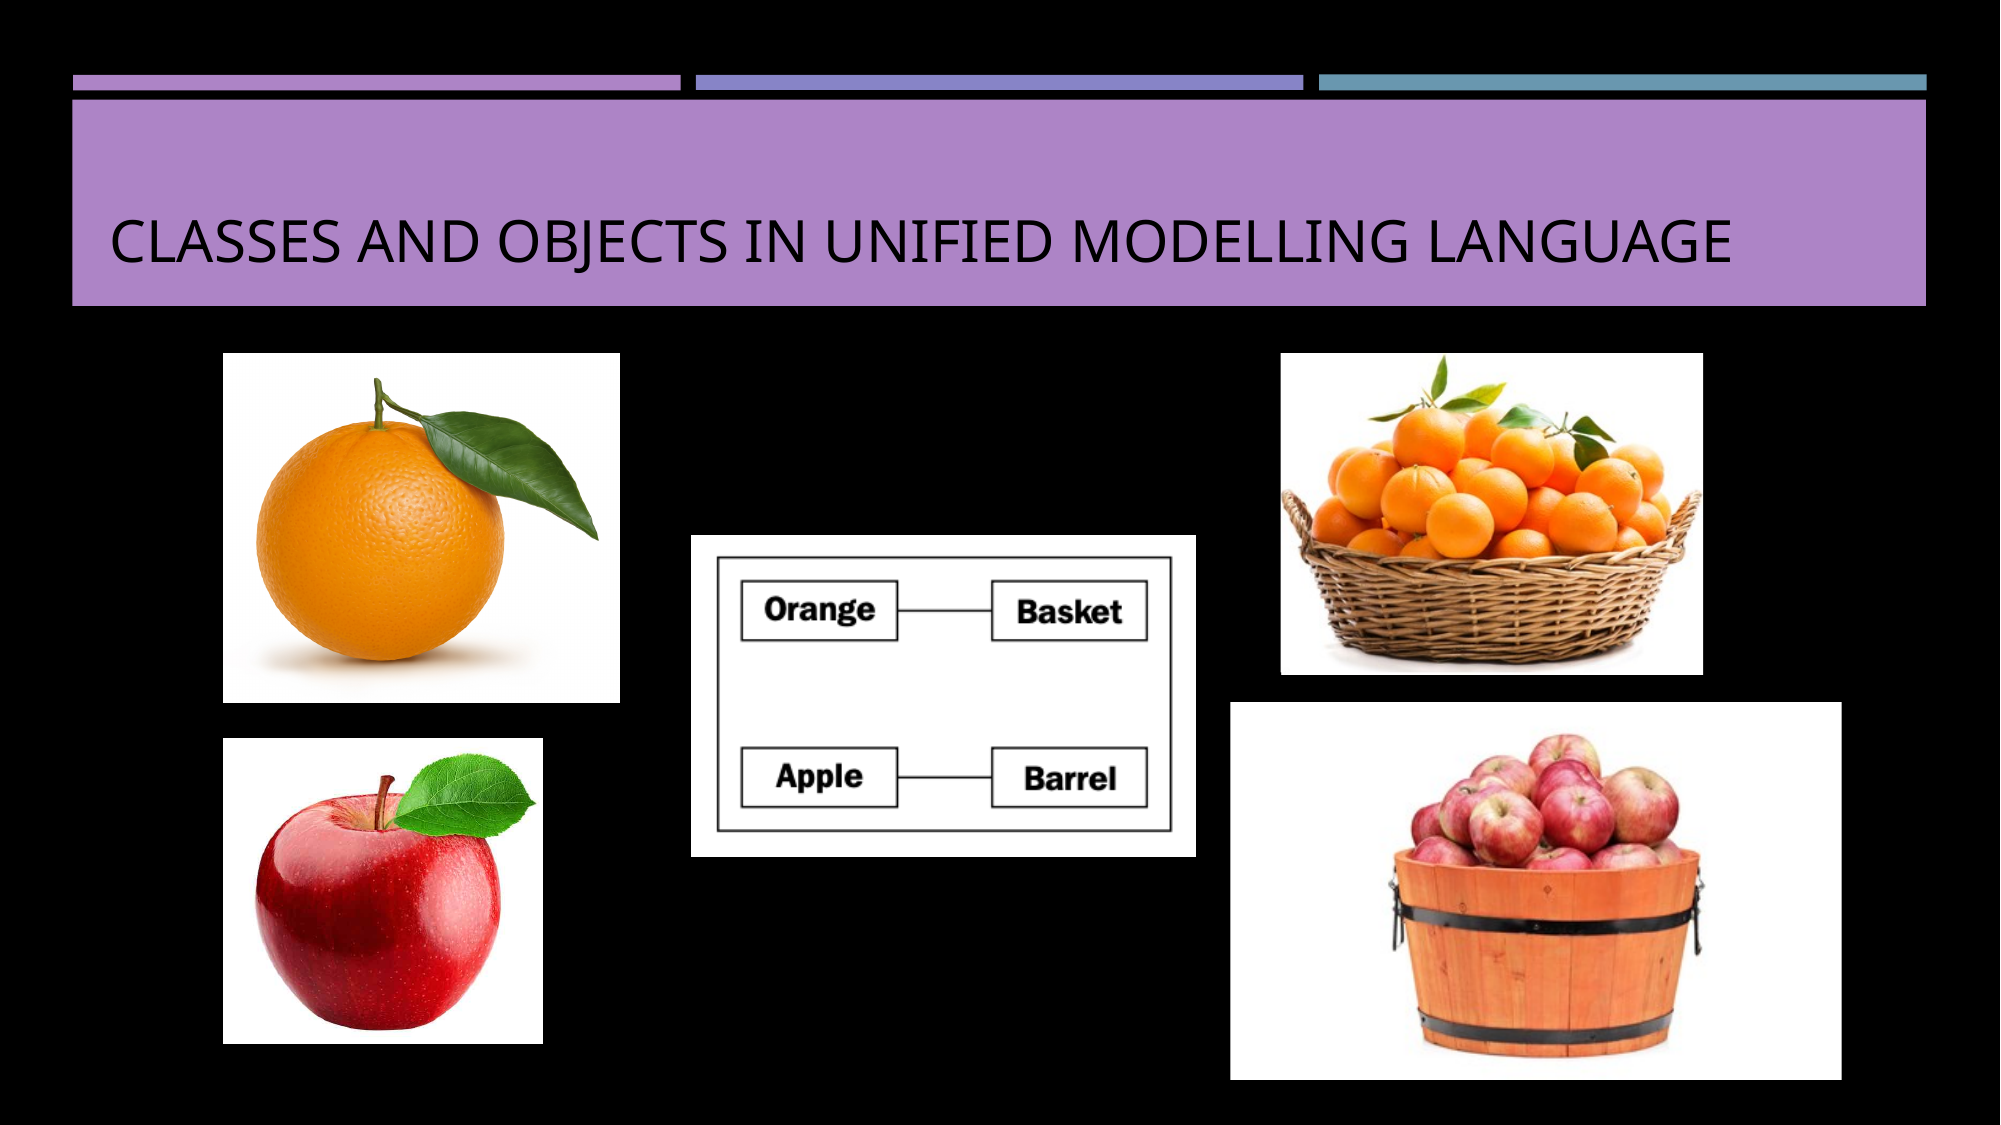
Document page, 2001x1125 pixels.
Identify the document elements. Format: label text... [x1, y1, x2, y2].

picture [223, 352, 620, 703]
title Classes and Objects in Unified Modelling Language [94, 119, 1904, 282]
picture [223, 737, 544, 1044]
picture [1280, 352, 1704, 676]
picture [690, 534, 1196, 858]
picture [1229, 701, 1843, 1081]
